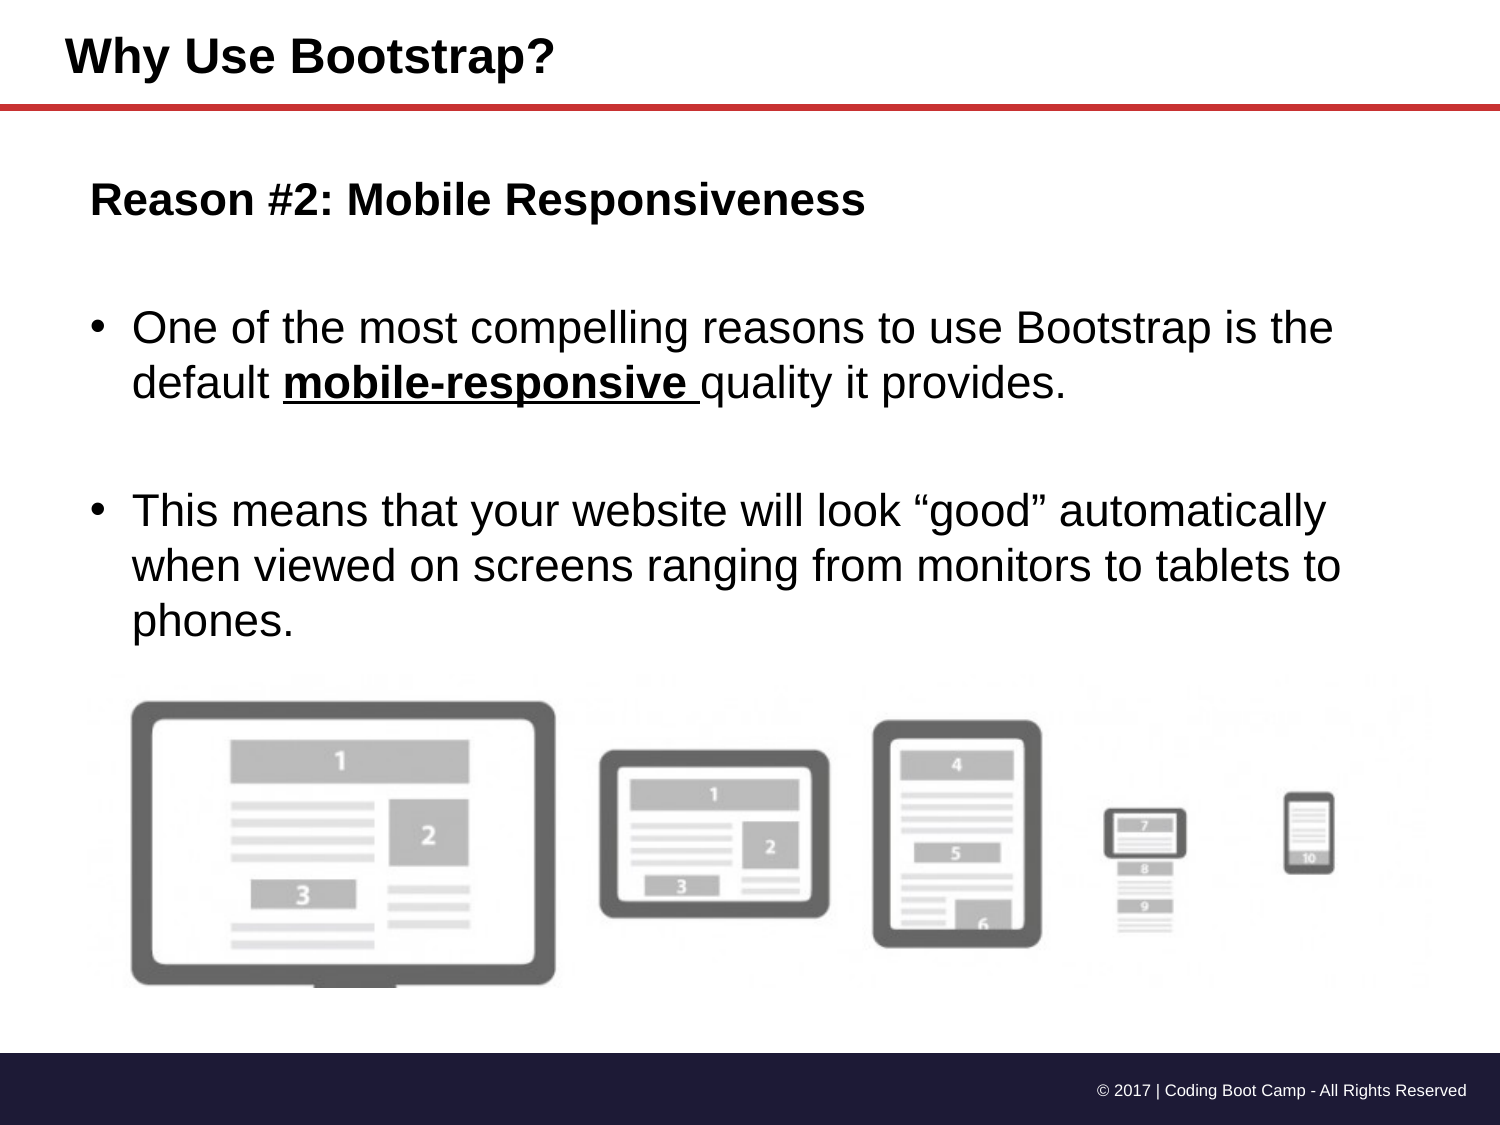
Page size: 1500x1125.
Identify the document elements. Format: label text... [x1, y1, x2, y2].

picture [87, 674, 1432, 988]
text_box Why Use Bootstrap? [49, 16, 888, 91]
text_box Reason #2: Mobile Responsiveness One of the most compelling reasons to use Bootstrap is the default mobile-responsive quality it provides. This means that your website will look “good” automatically when viewed on screens ranging from monitors to tablets to phones. [75, 162, 1400, 663]
